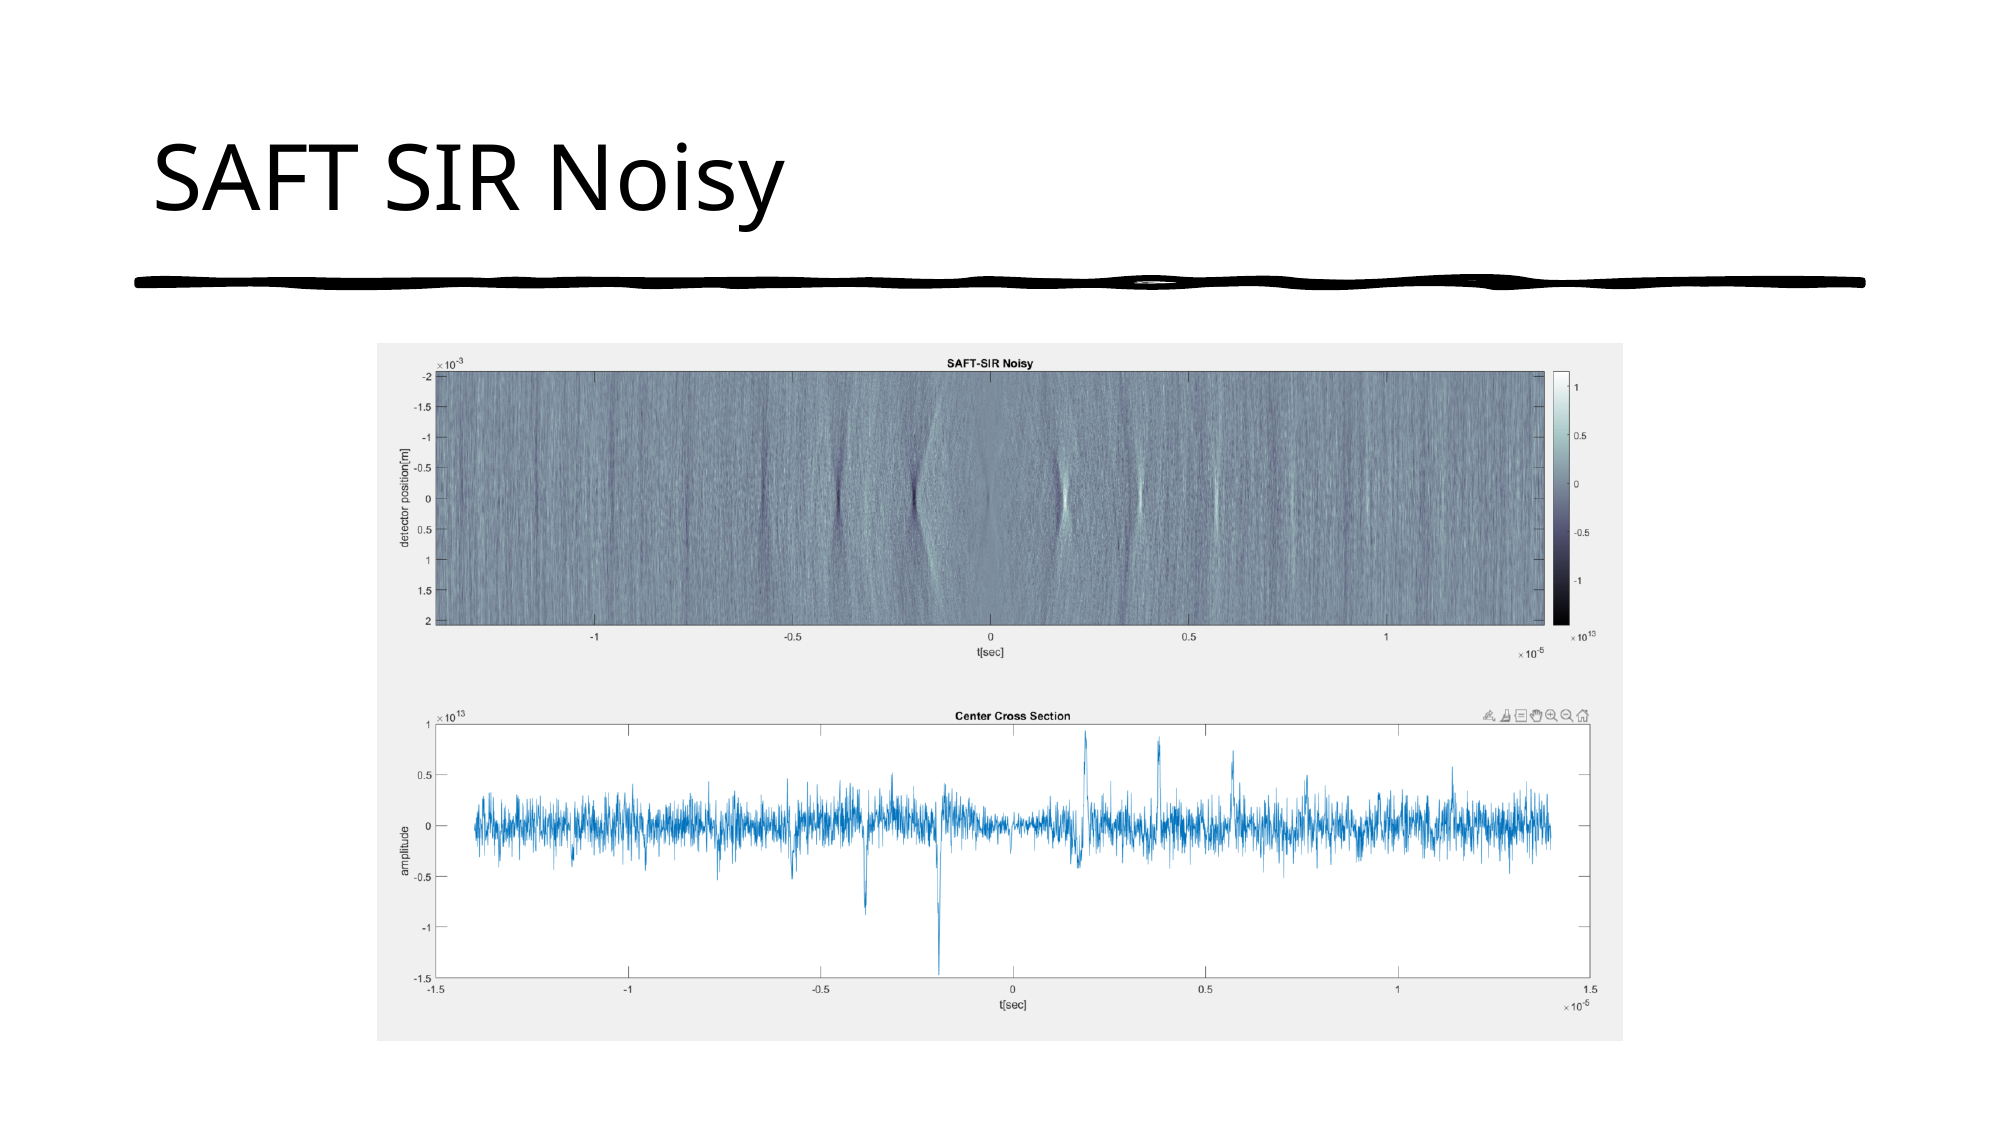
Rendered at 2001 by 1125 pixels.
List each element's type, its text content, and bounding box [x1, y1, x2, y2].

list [377, 343, 1623, 1041]
title SAFT SIR Noisy [137, 59, 1863, 278]
